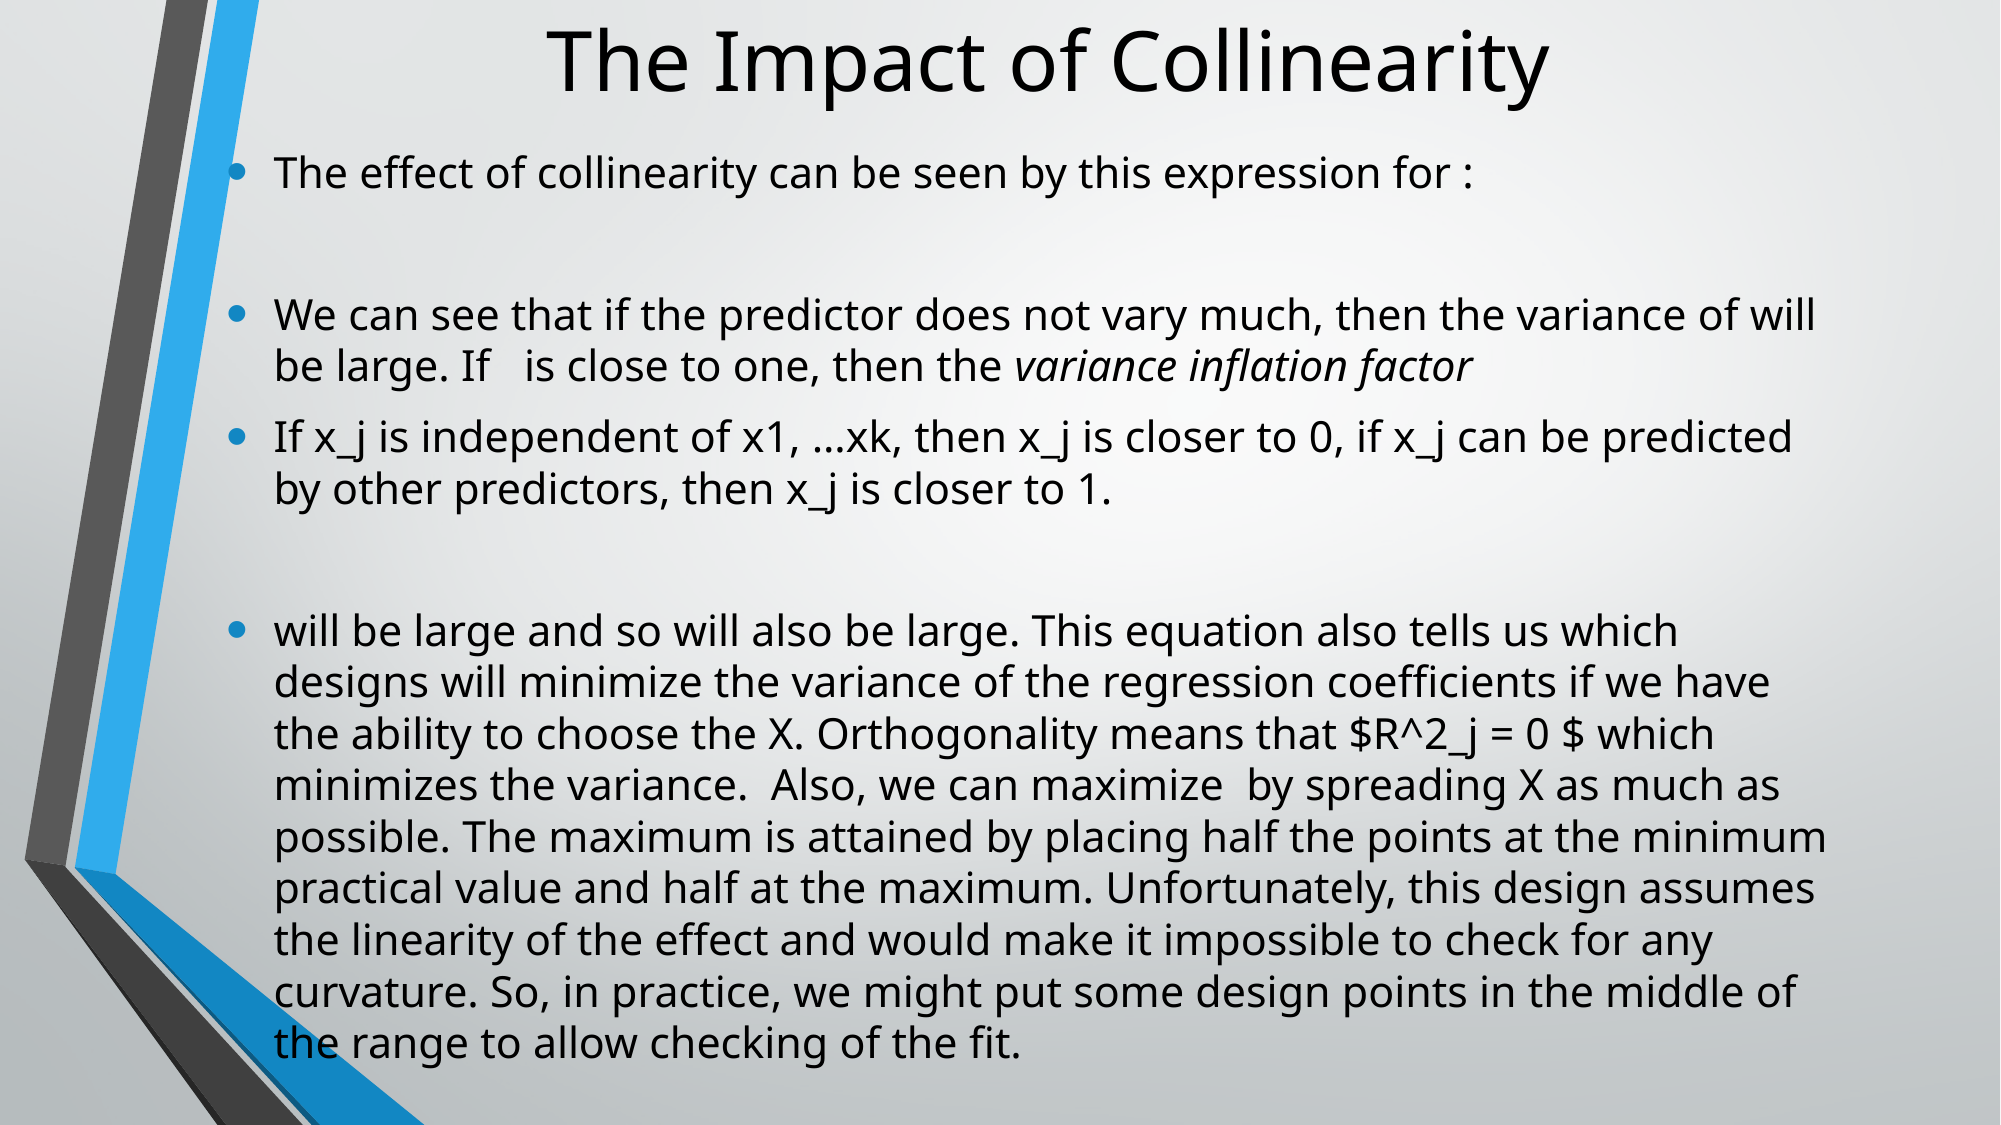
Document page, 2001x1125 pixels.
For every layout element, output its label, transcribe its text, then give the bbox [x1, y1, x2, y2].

title The Impact of Collinearity [227, 0, 1871, 117]
